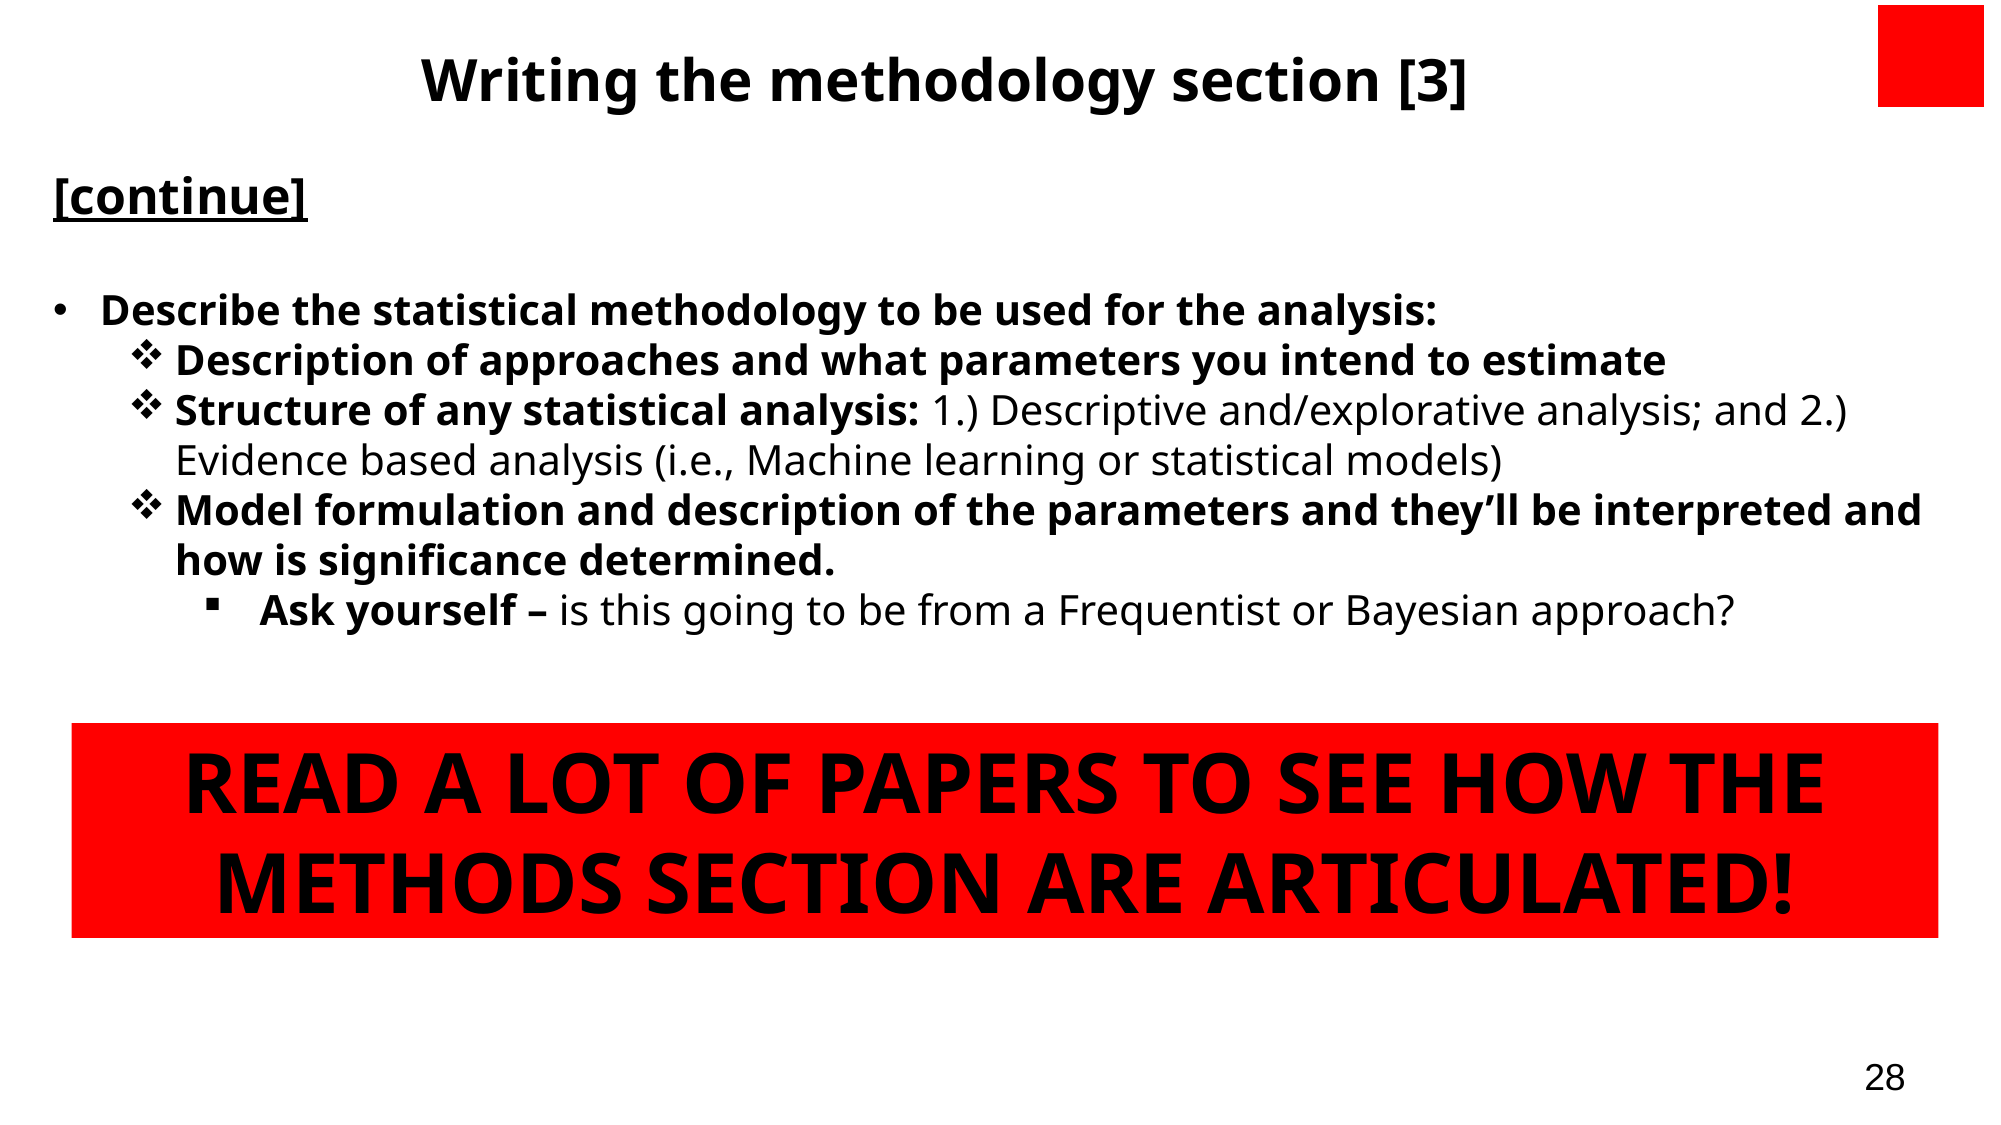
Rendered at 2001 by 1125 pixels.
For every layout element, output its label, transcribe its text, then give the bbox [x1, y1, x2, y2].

text_box [continue] Describe the statistical methodology to be used for the analysis: Description of approaches and what parameters you intend to estimate Structure of any statistical analysis: 1.) Descriptive and/explorative analysis; and 2.) Evidence based analysis (i.e., Machine learning or statistical models) Model formulation and description of the parameters and they’ll be interpreted and how is significance determined. Ask yourself – is this going to be from a Frequentist or Bayesian approach? [38, 156, 1962, 642]
text_box 28 [1849, 1045, 1939, 1070]
text_box Writing the methodology section [3] [12, 43, 1879, 128]
text_box READ A LOT OF PAPERS TO SEE HOW THE METHODS SECTION ARE ARTICULATED! [71, 723, 1939, 938]
text_box [1878, 5, 1984, 107]
